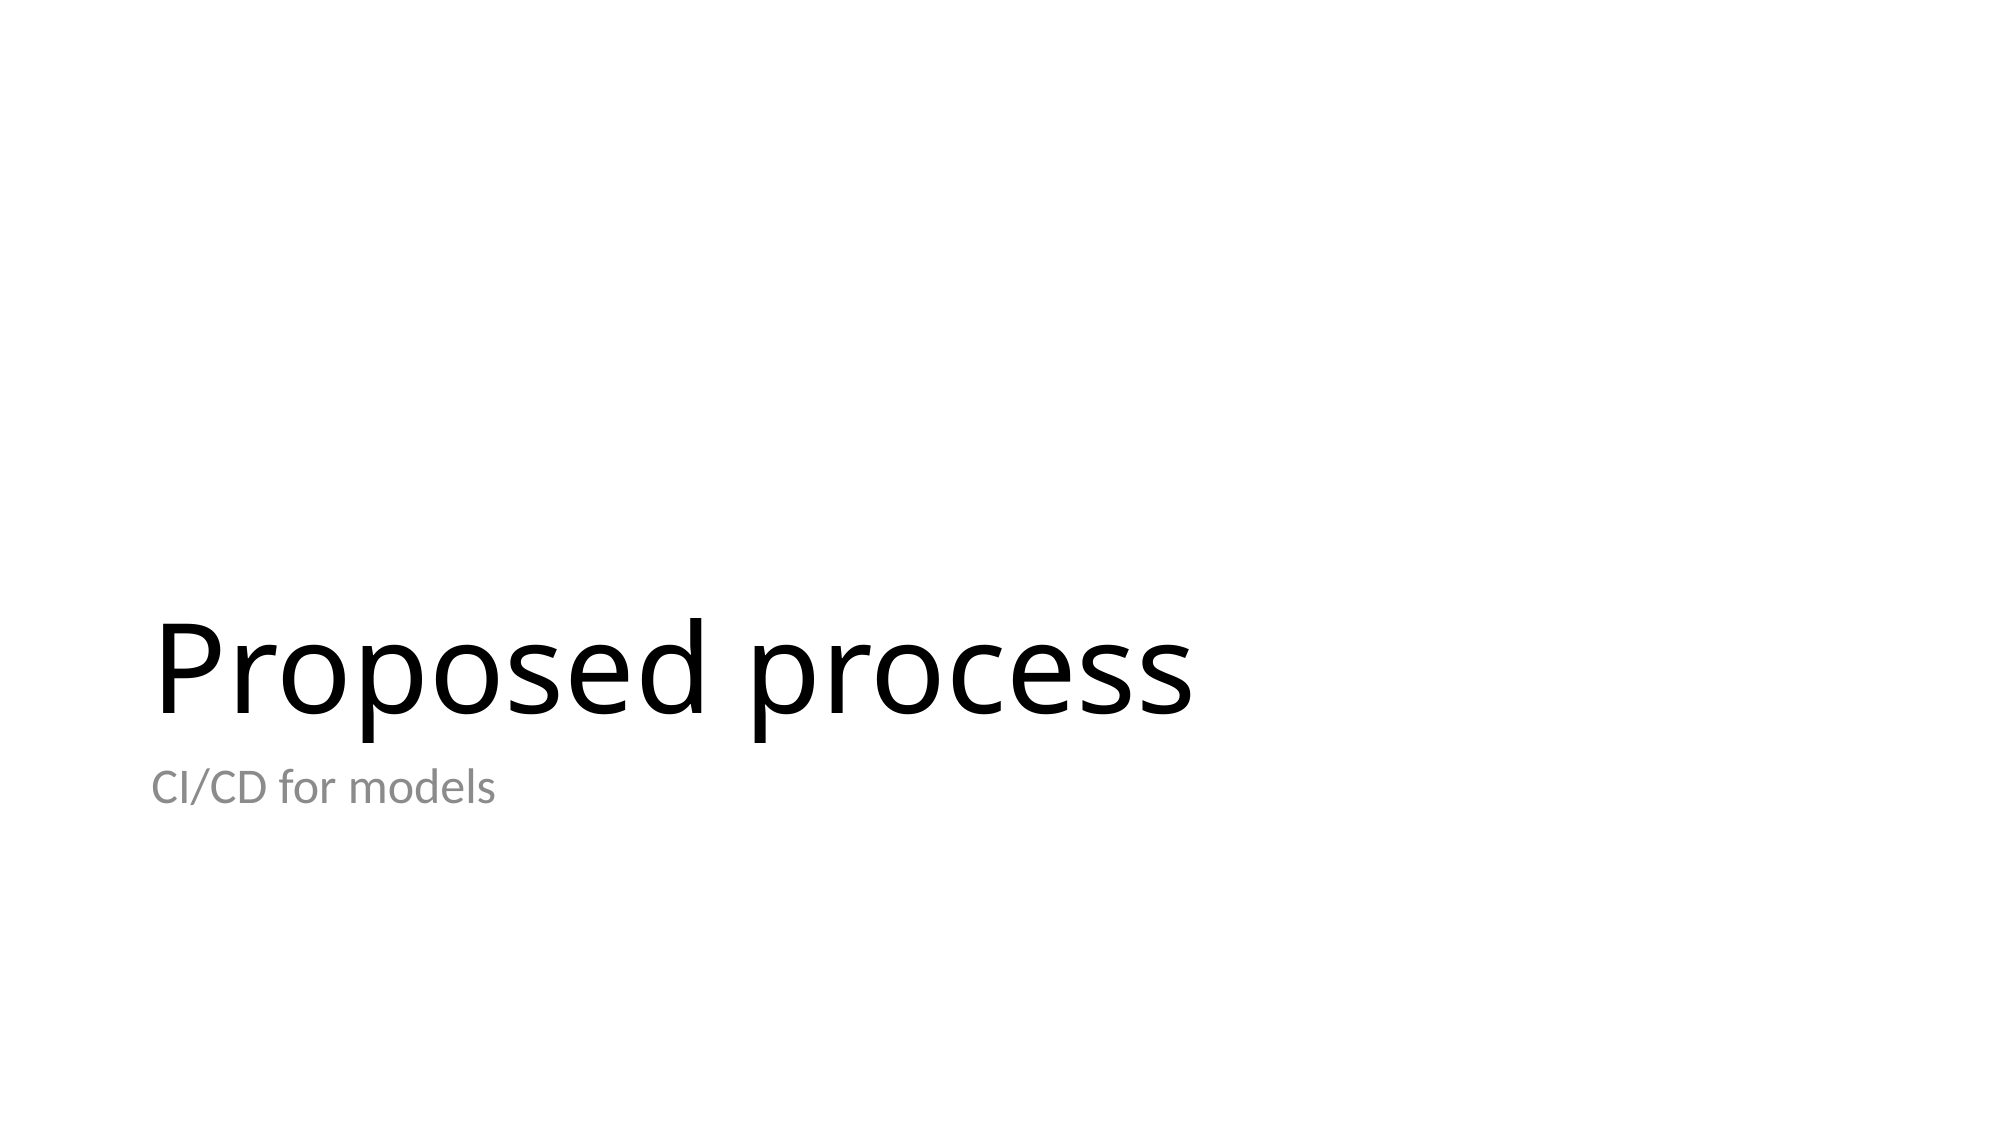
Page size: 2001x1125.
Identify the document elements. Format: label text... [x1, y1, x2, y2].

list CI/CD for models [136, 752, 1862, 999]
title Proposed process [136, 280, 1862, 749]
